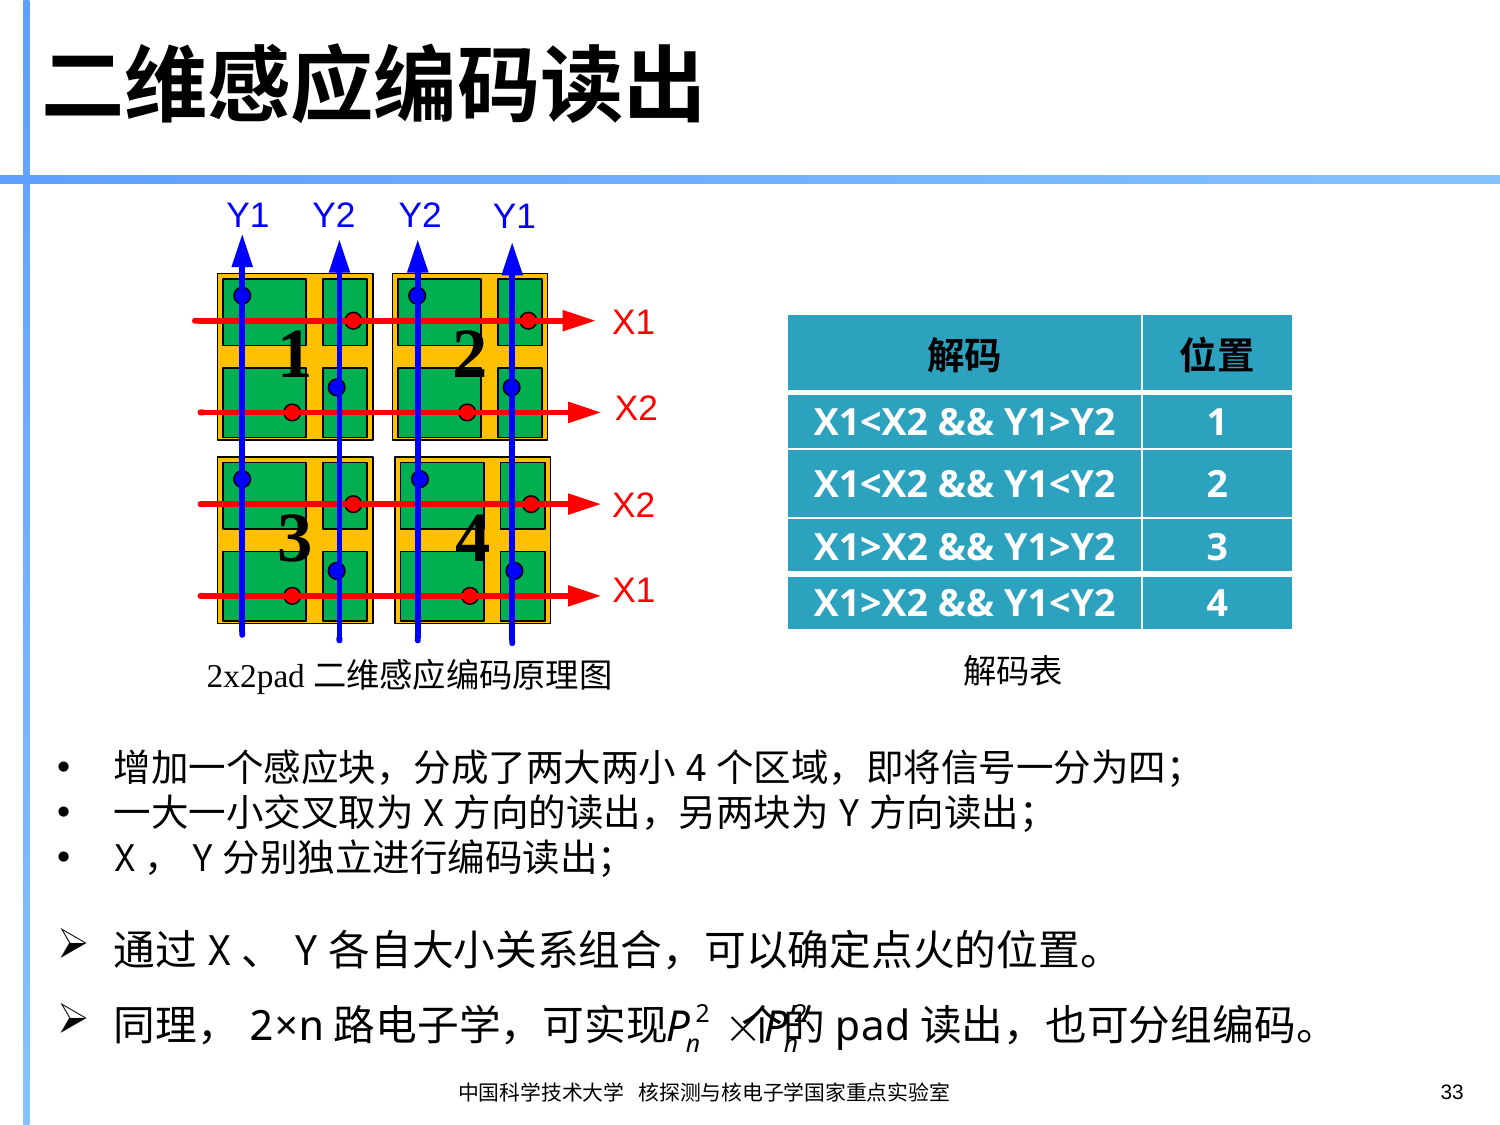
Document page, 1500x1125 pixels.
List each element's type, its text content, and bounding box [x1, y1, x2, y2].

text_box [660, 991, 814, 1060]
text_box 增加一个感应块，分成了两大两小4个区域，即将信号一分为四； 一大一小交叉取为X方向的读出，另两块为Y方向读出； X，Y分别独立进行编码读出； 通过X、Y各自大小关系组合，可以确定点火的位置。 同理，2×n路电子学，可实现 个的pad读出，也可分组编码。 [42, 736, 1443, 1057]
title 二维感应编码读出 [26, 12, 1384, 153]
table_cell X1<X2 && Y1<Y2 [788, 450, 1141, 517]
text_box 解码表 [948, 642, 1079, 698]
table_cell X1>X2 && Y1>Y2 [788, 519, 1141, 571]
table_header 解码 [788, 315, 1141, 390]
table_header 位置 [1143, 315, 1292, 390]
table_cell 3 [1143, 519, 1292, 571]
table_cell X1>X2 && Y1<Y2 [788, 577, 1141, 629]
text_box 2x2pad二维感应编码原理图 [191, 691, 628, 702]
table_cell 2 [1143, 450, 1292, 517]
slide_number 33 [1418, 1051, 1479, 1112]
table_cell X1<X2 && Y1>Y2 [788, 395, 1141, 448]
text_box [158, 192, 680, 680]
footer 中国科学技术大学 核探测与核电子学国家重点实验室 [435, 1052, 965, 1113]
table_cell 1 [1143, 395, 1292, 448]
table_cell 4 [1143, 577, 1292, 629]
table_cell [844, 176, 853, 183]
slide_number 25 [1242, 176, 1249, 183]
